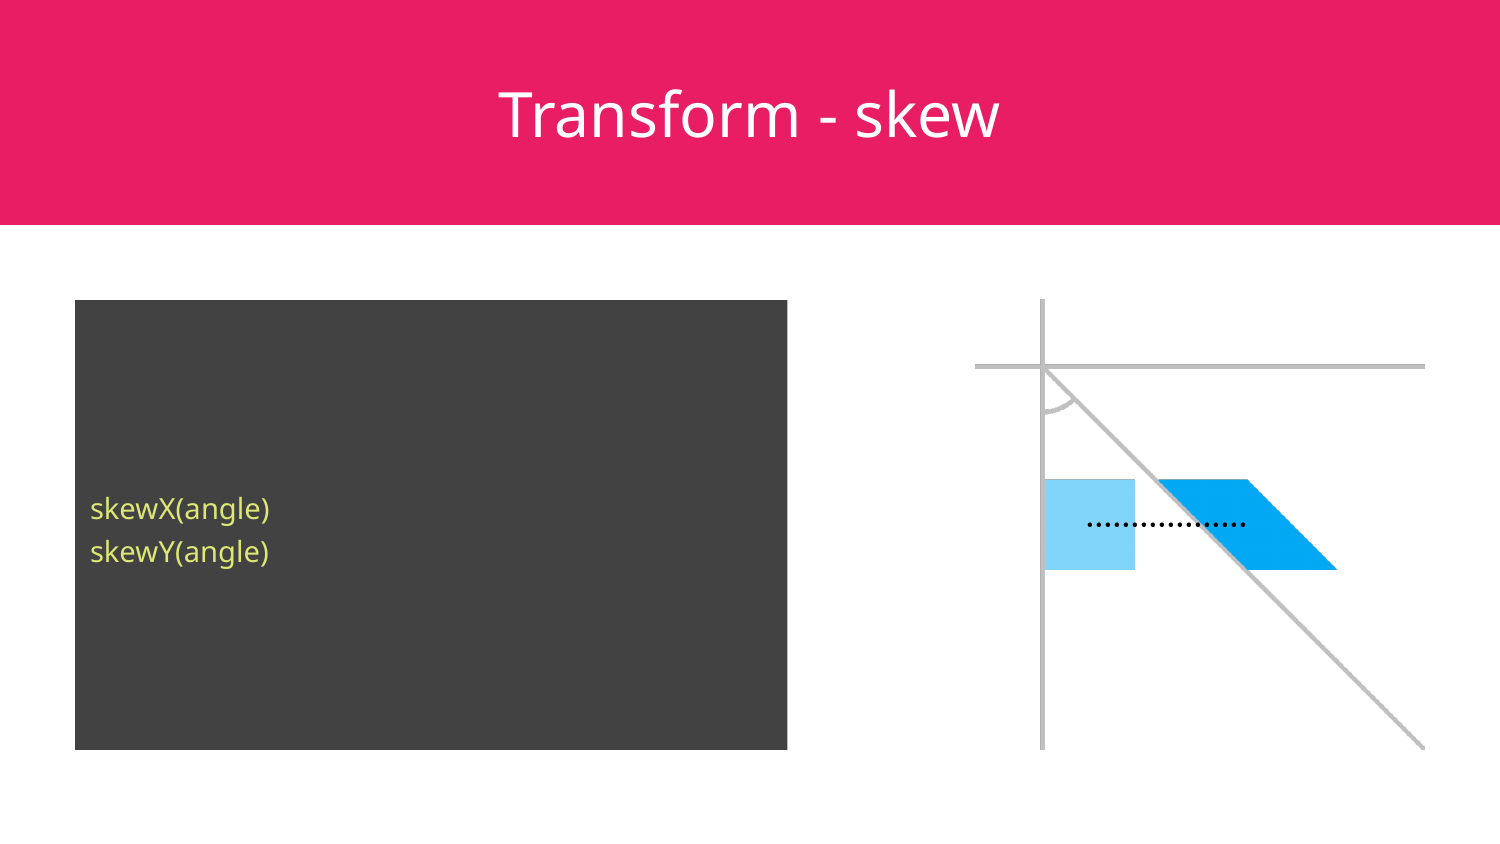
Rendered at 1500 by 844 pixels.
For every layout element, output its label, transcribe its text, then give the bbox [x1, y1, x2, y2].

title Transform - skew [37, 37, 1463, 188]
list skewX(angle) skewY(angle) [75, 300, 788, 750]
picture [974, 299, 1426, 751]
